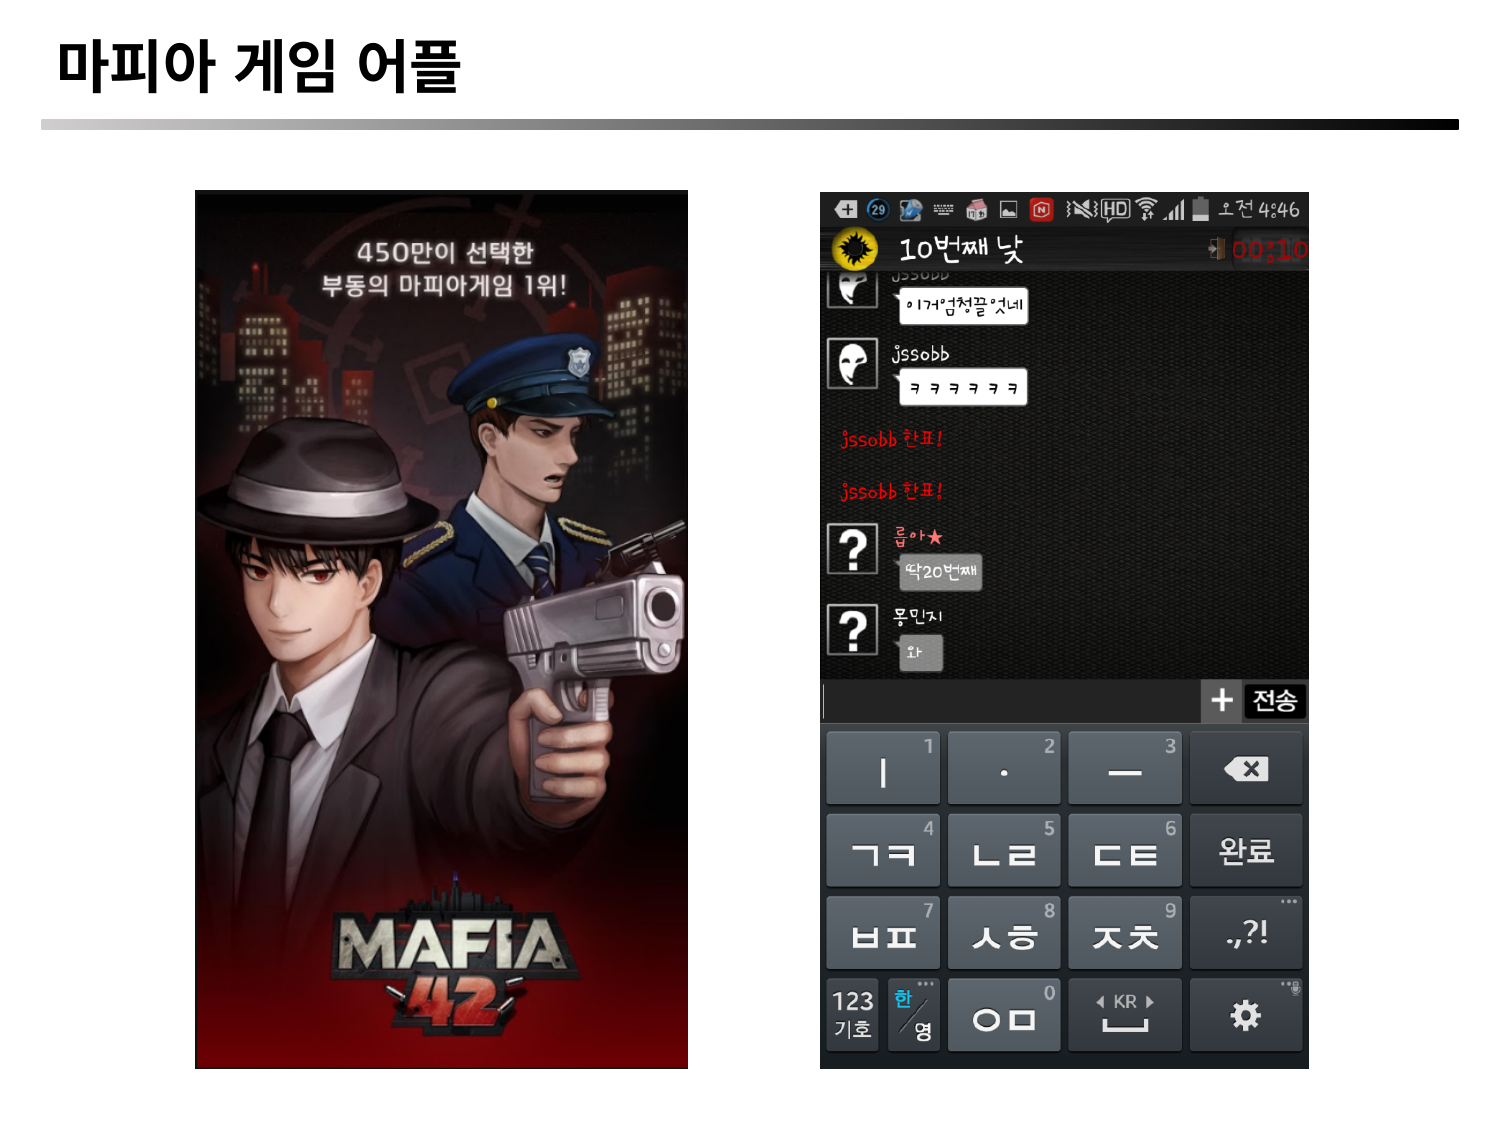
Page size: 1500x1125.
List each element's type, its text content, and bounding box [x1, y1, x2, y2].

picture [195, 190, 688, 1069]
list 마피아 게임 어플 [41, 31, 860, 105]
picture [816, 190, 1309, 1069]
